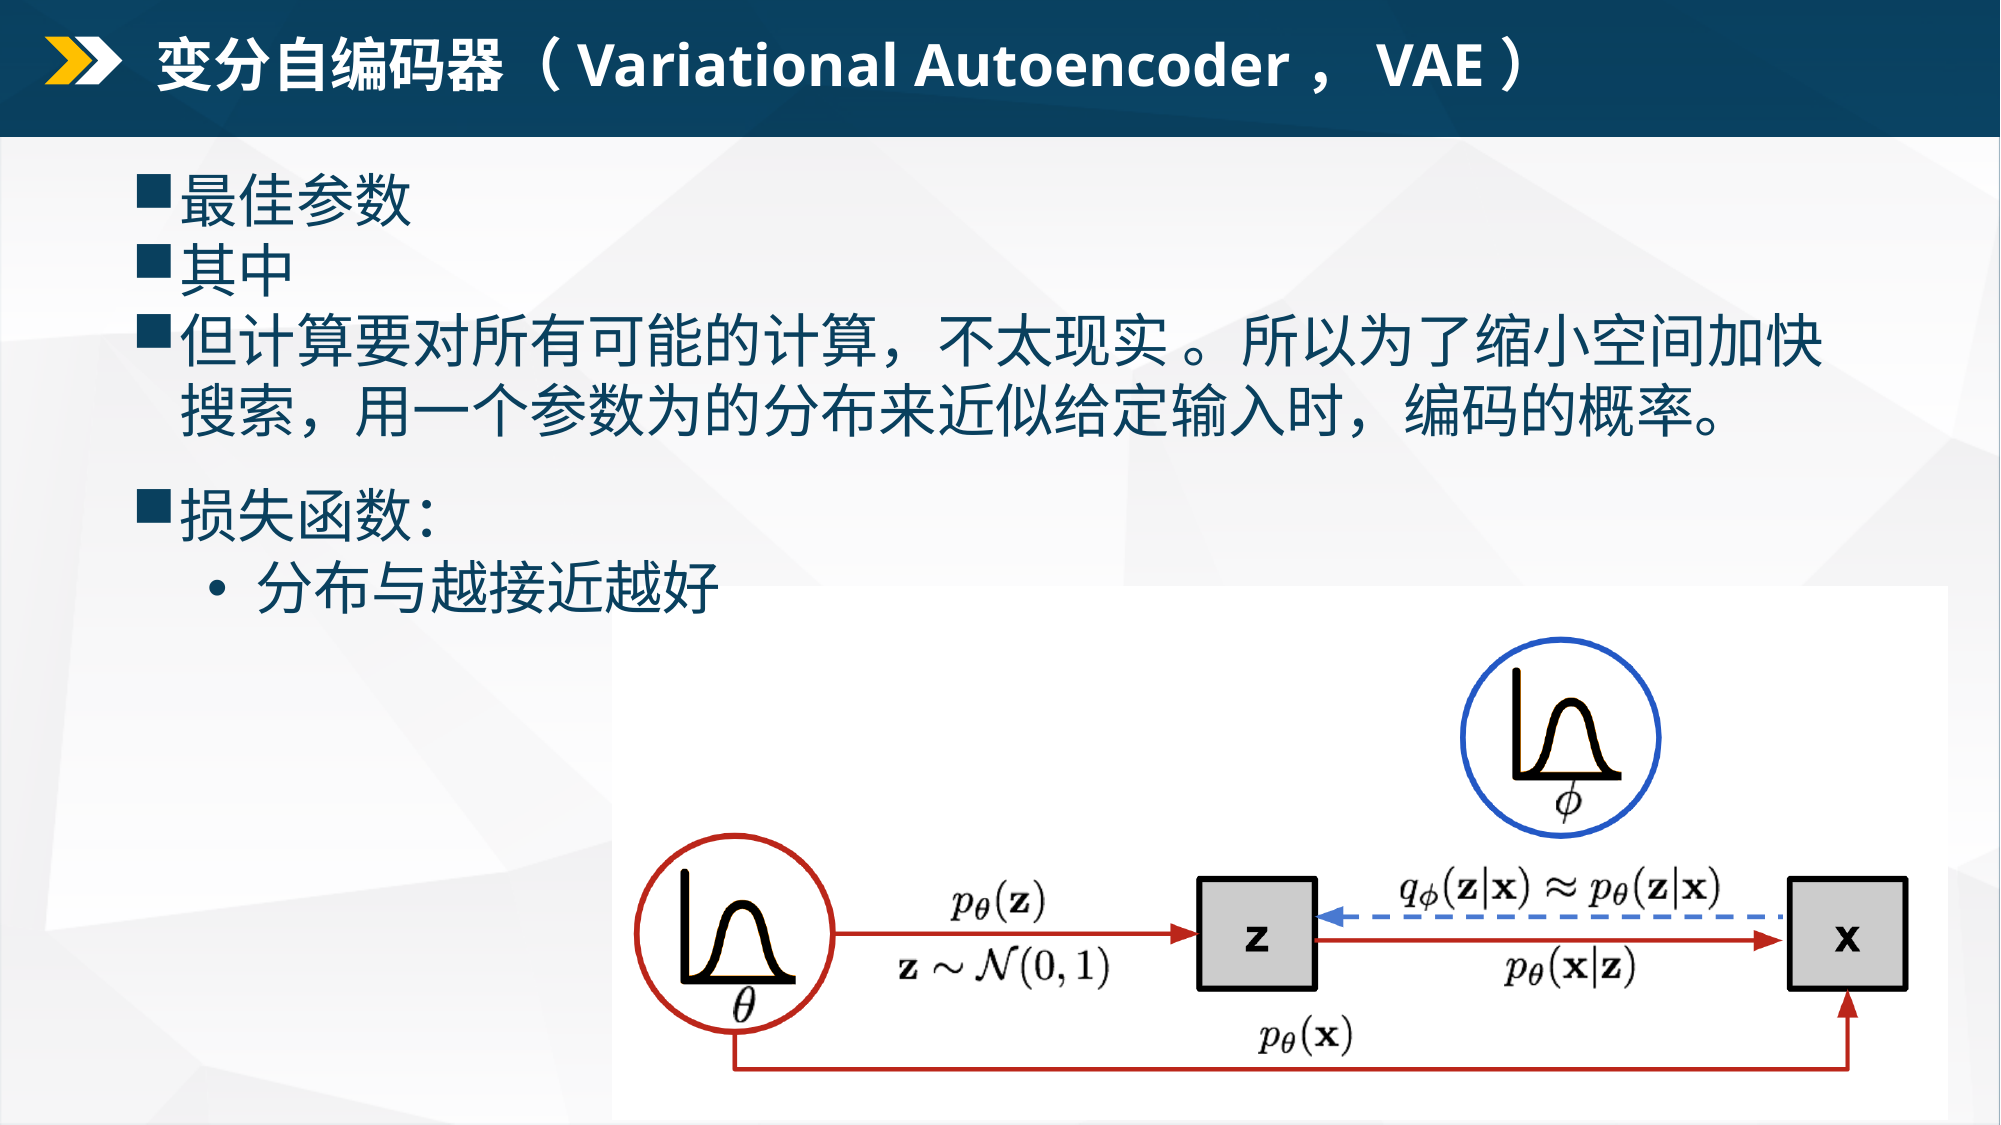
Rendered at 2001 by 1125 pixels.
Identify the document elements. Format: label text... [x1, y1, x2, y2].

picture [0, 0, 2000, 1125]
list 变分自编码器（Variational Autoencoder，VAE） [140, 28, 1617, 108]
